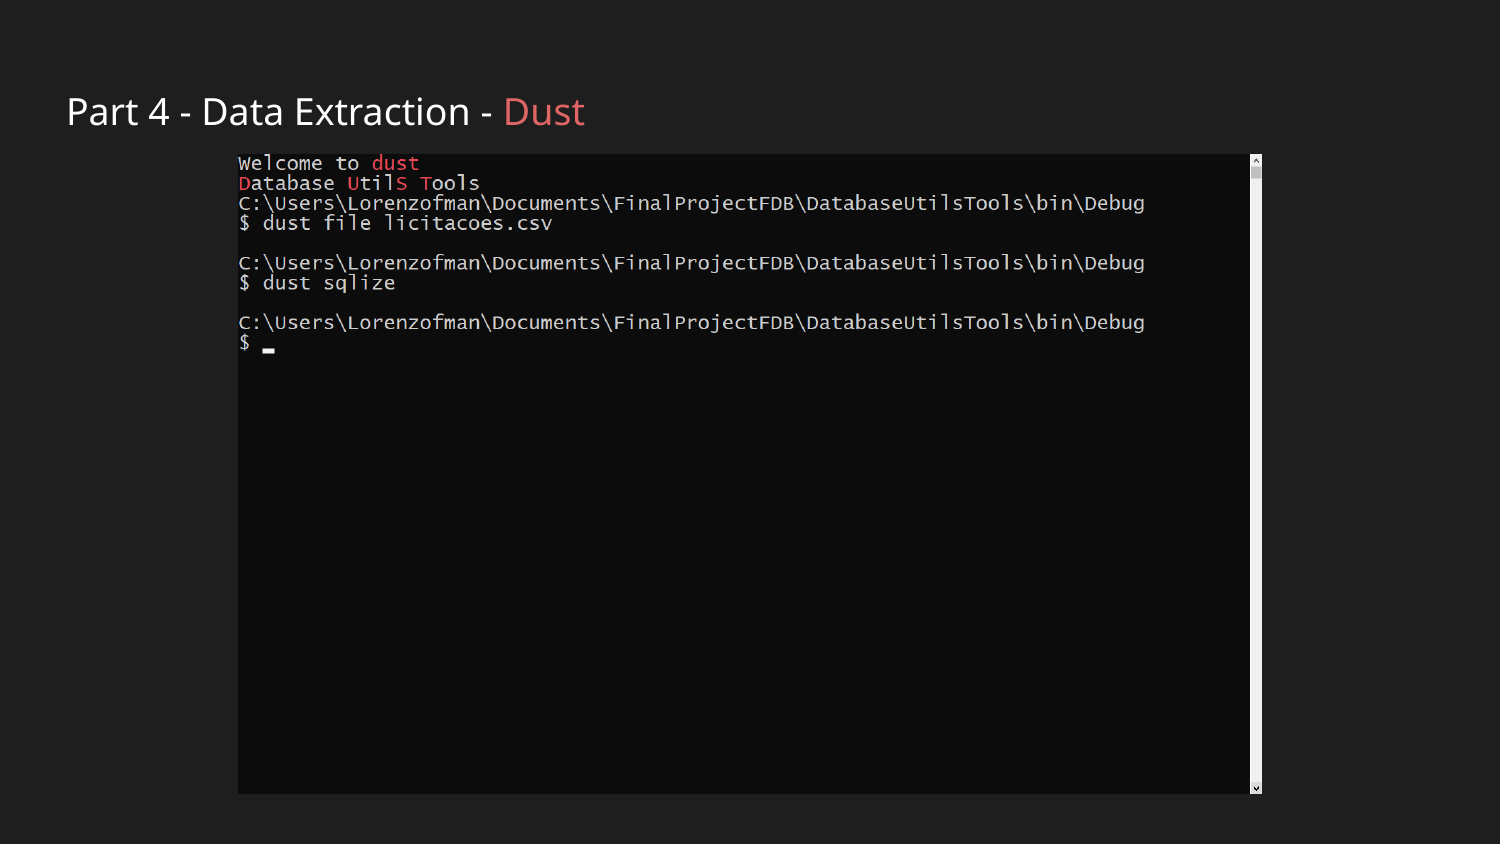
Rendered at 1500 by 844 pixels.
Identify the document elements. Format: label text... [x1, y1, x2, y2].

title Part 4 - Data Extraction - Dust [51, 72, 1449, 155]
picture [238, 153, 1262, 794]
